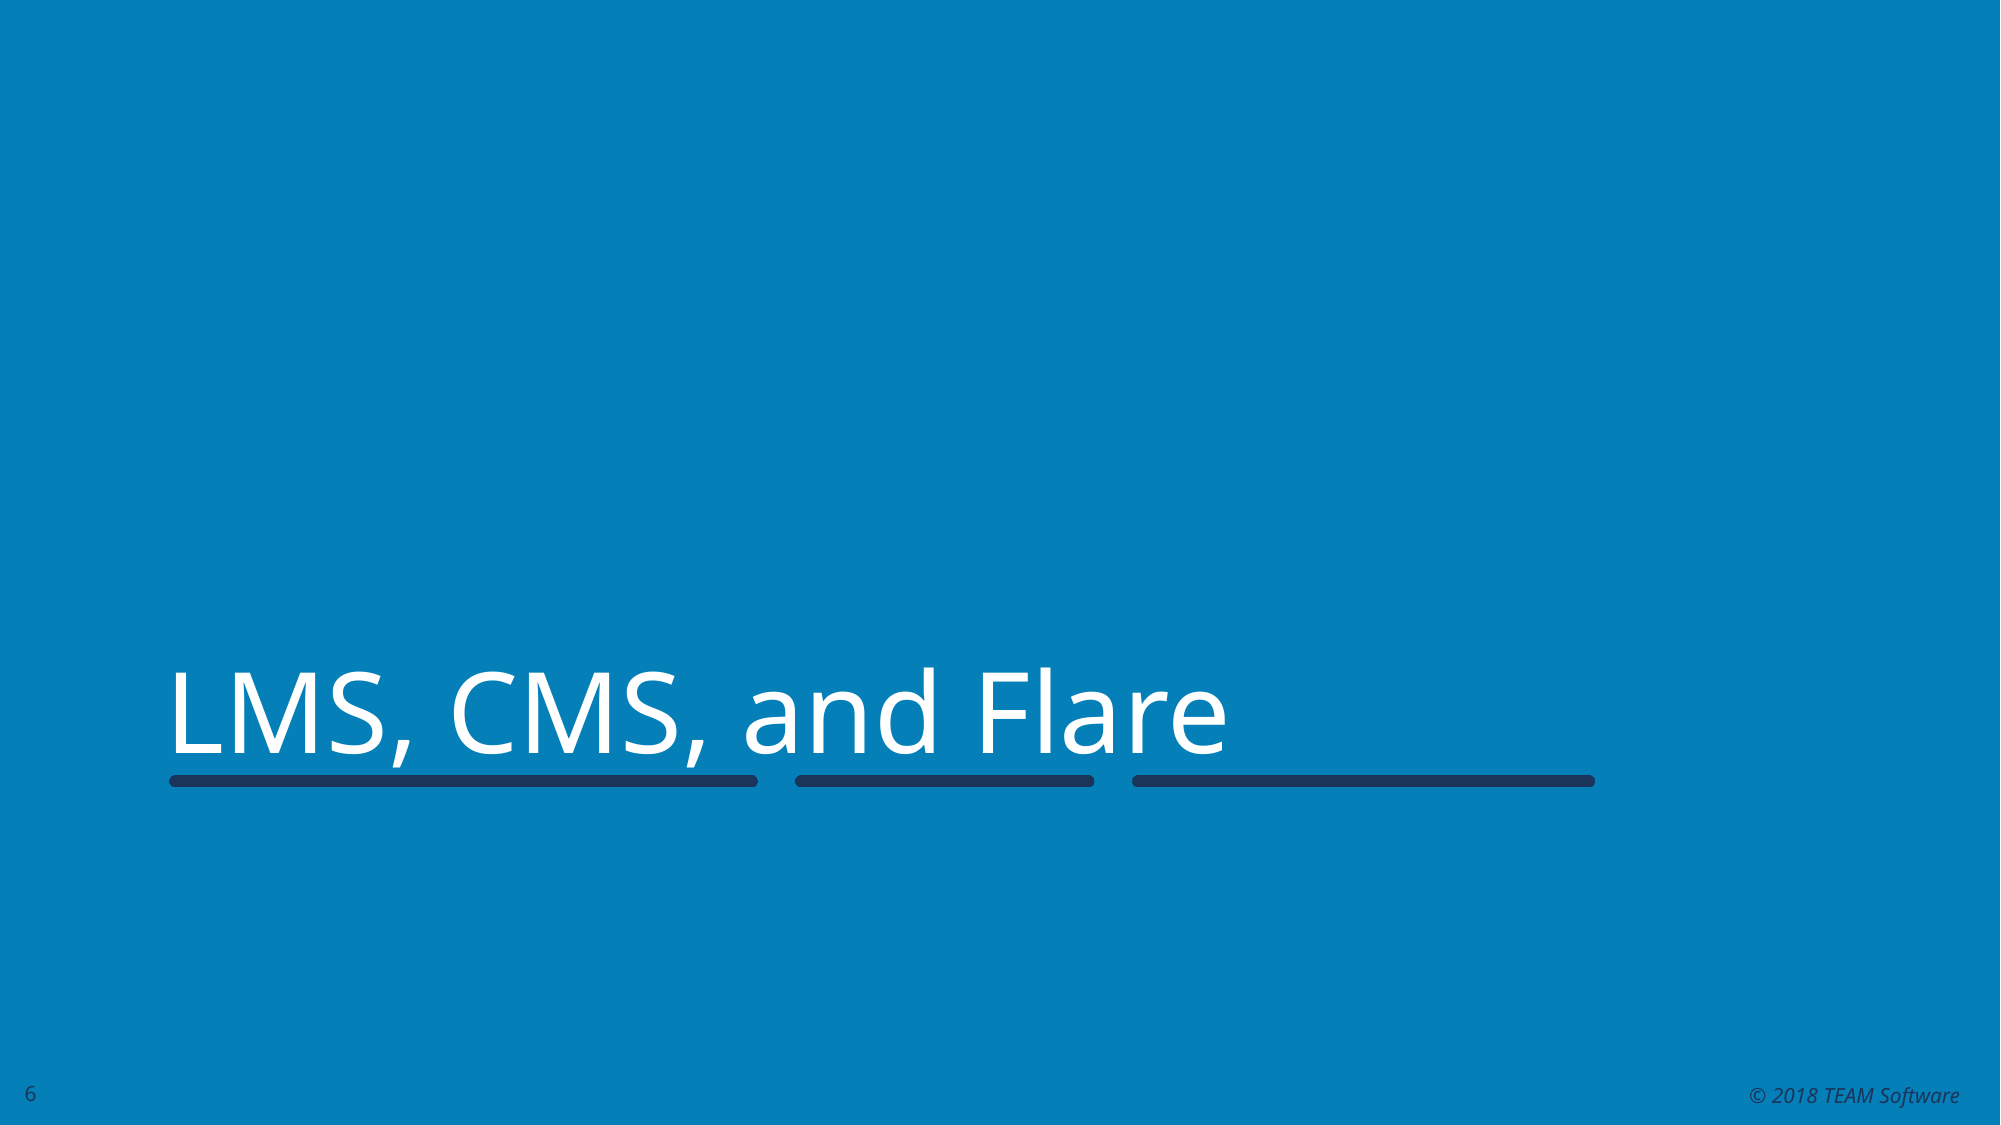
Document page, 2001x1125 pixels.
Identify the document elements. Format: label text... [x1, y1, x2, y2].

title LMS, CMS, and Flare [151, 649, 1877, 867]
slide_number 6 [9, 1065, 96, 1125]
